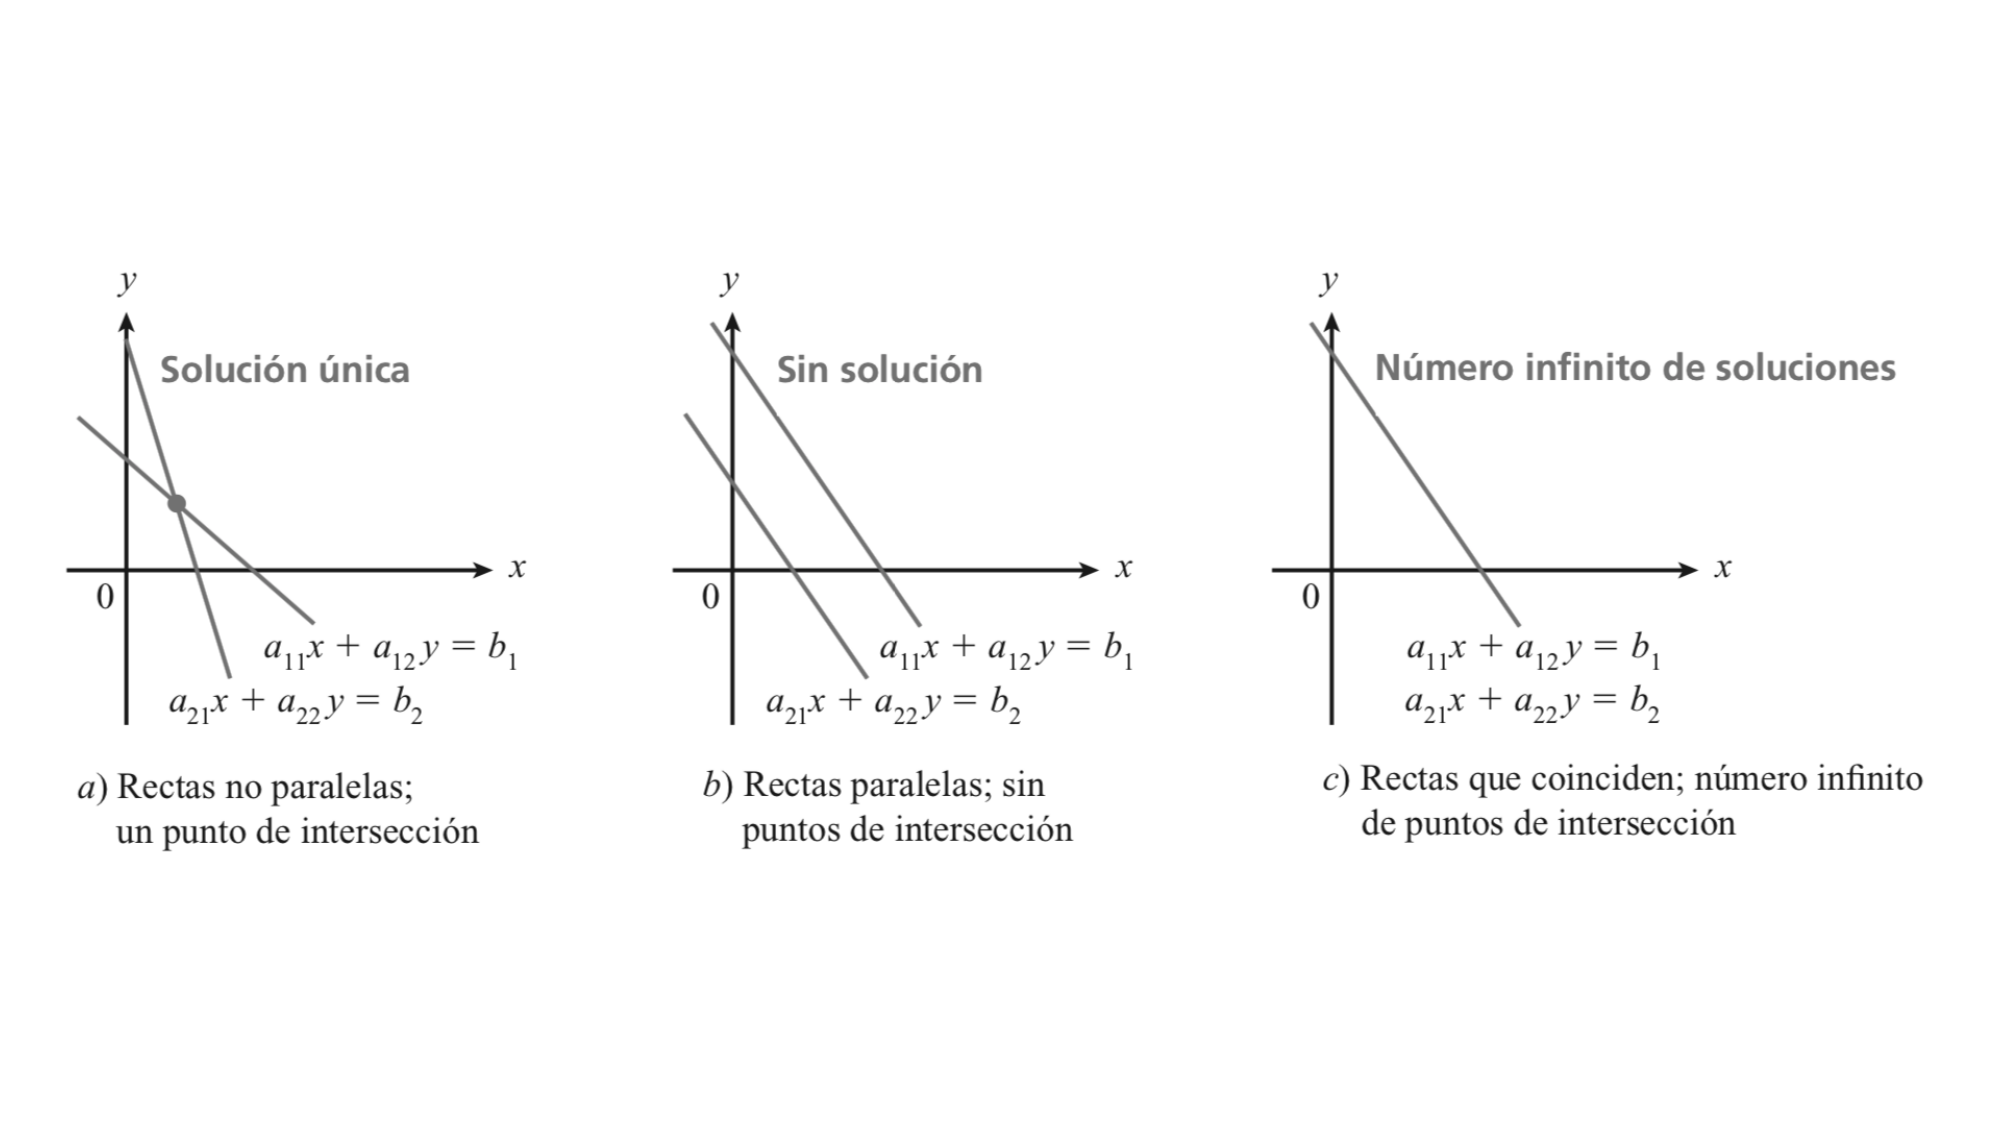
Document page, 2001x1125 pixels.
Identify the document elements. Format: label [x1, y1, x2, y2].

picture [58, 256, 1940, 869]
